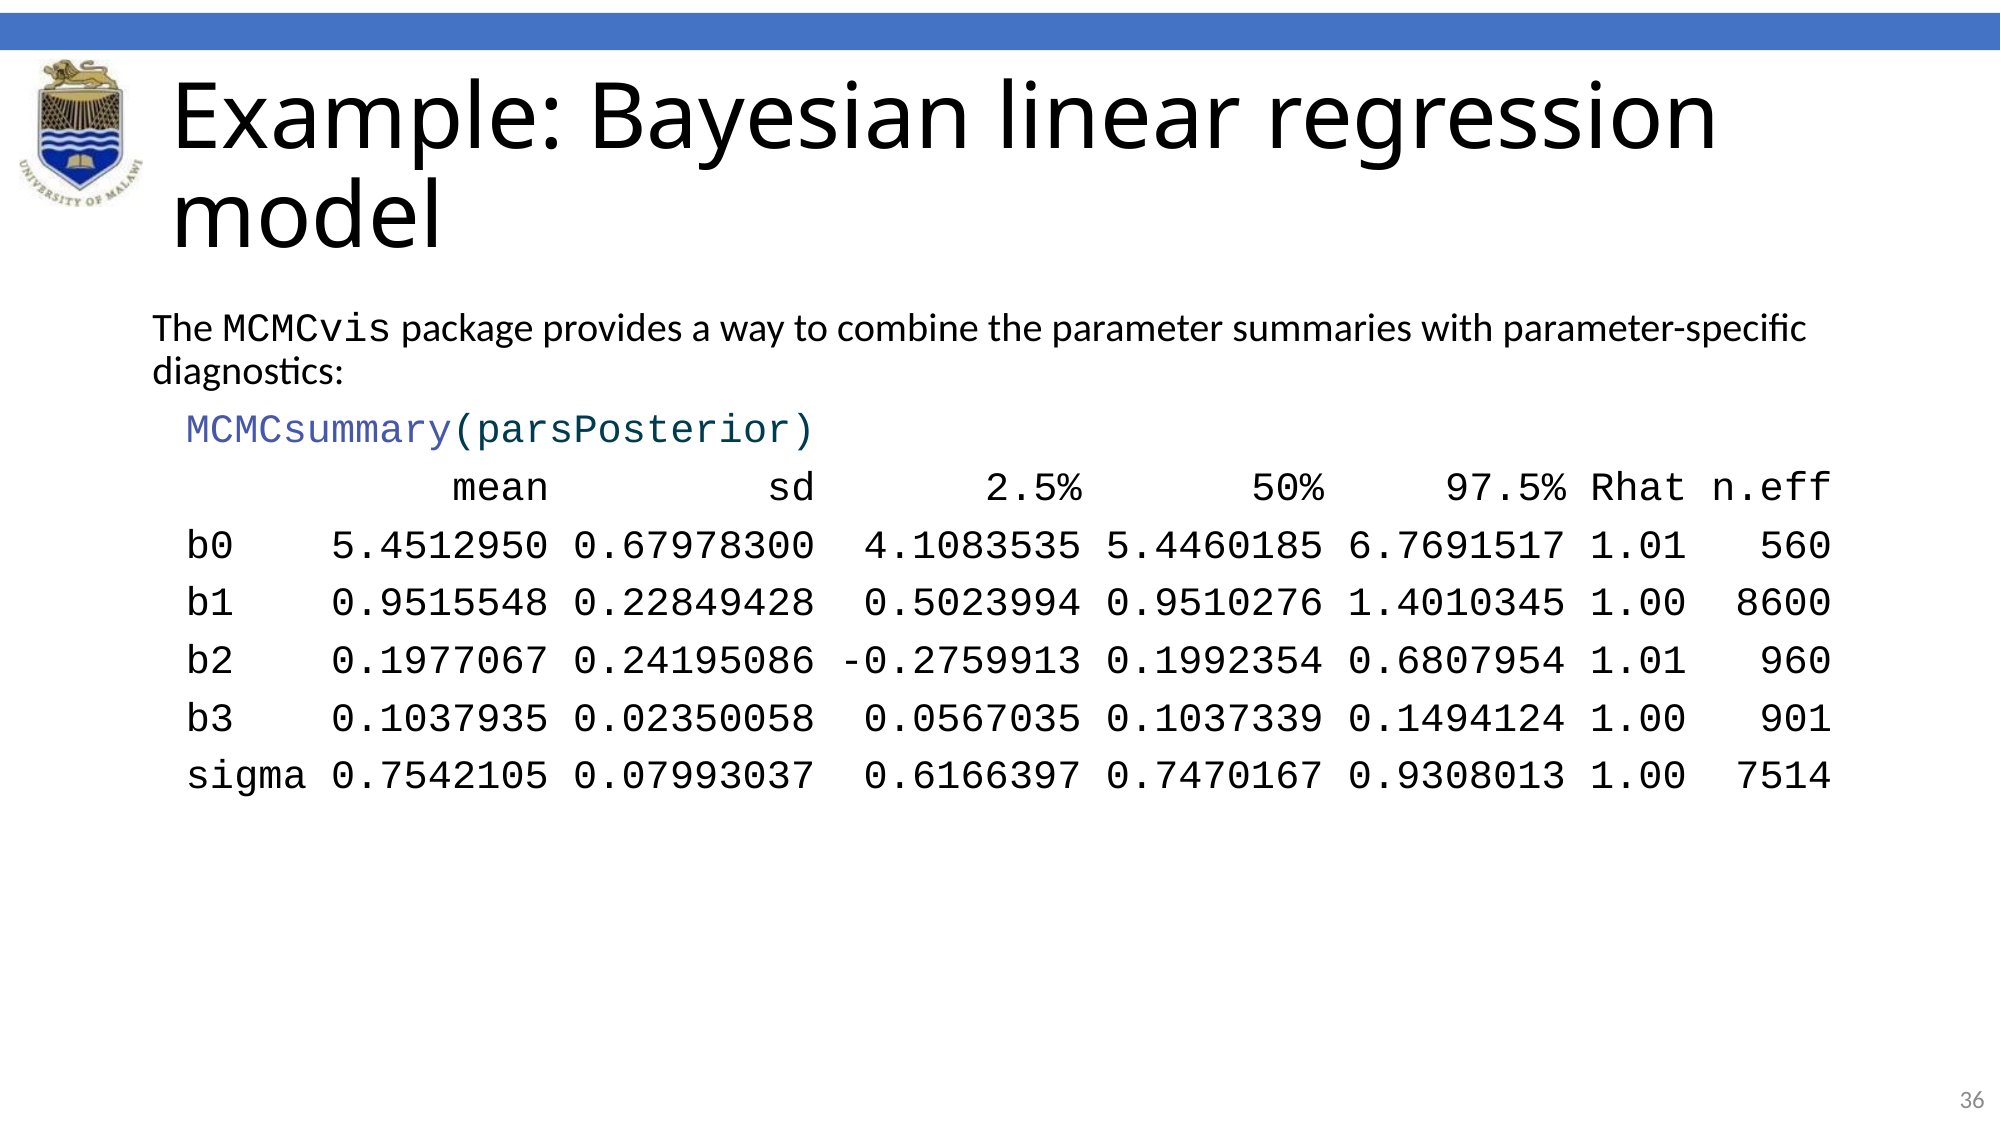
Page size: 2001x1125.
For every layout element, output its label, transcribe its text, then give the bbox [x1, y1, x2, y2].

list The MCMCvis package provides a way to combine the parameter summaries with parameter-specific diagnostics: MCMCsummary(parsPosterior) mean sd 2.5% 50% 97.5% Rhat n.eff b0 5.4512950 0.67978300 4.1083535 5.4460185 6.7691517 1.01 560 b1 0.9515548 0.22849428 0.5023994 0.9510276 1.4010345 1.00 8600 b2 0.1977067 0.24195086 -0.2759913 0.1992354 0.6807954 1.01 960 b3 0.1037935 0.02350058 0.0567035 0.1037339 0.1494124 1.00 901 sigma 0.7542105 0.07993037 0.6166397 0.7470167 0.9308013 1.00 7514 [137, 299, 1863, 1066]
title Example: Bayesian linear regression model [155, 59, 1851, 278]
slide_number 36 [1550, 1073, 2000, 1125]
picture [19, 59, 143, 207]
